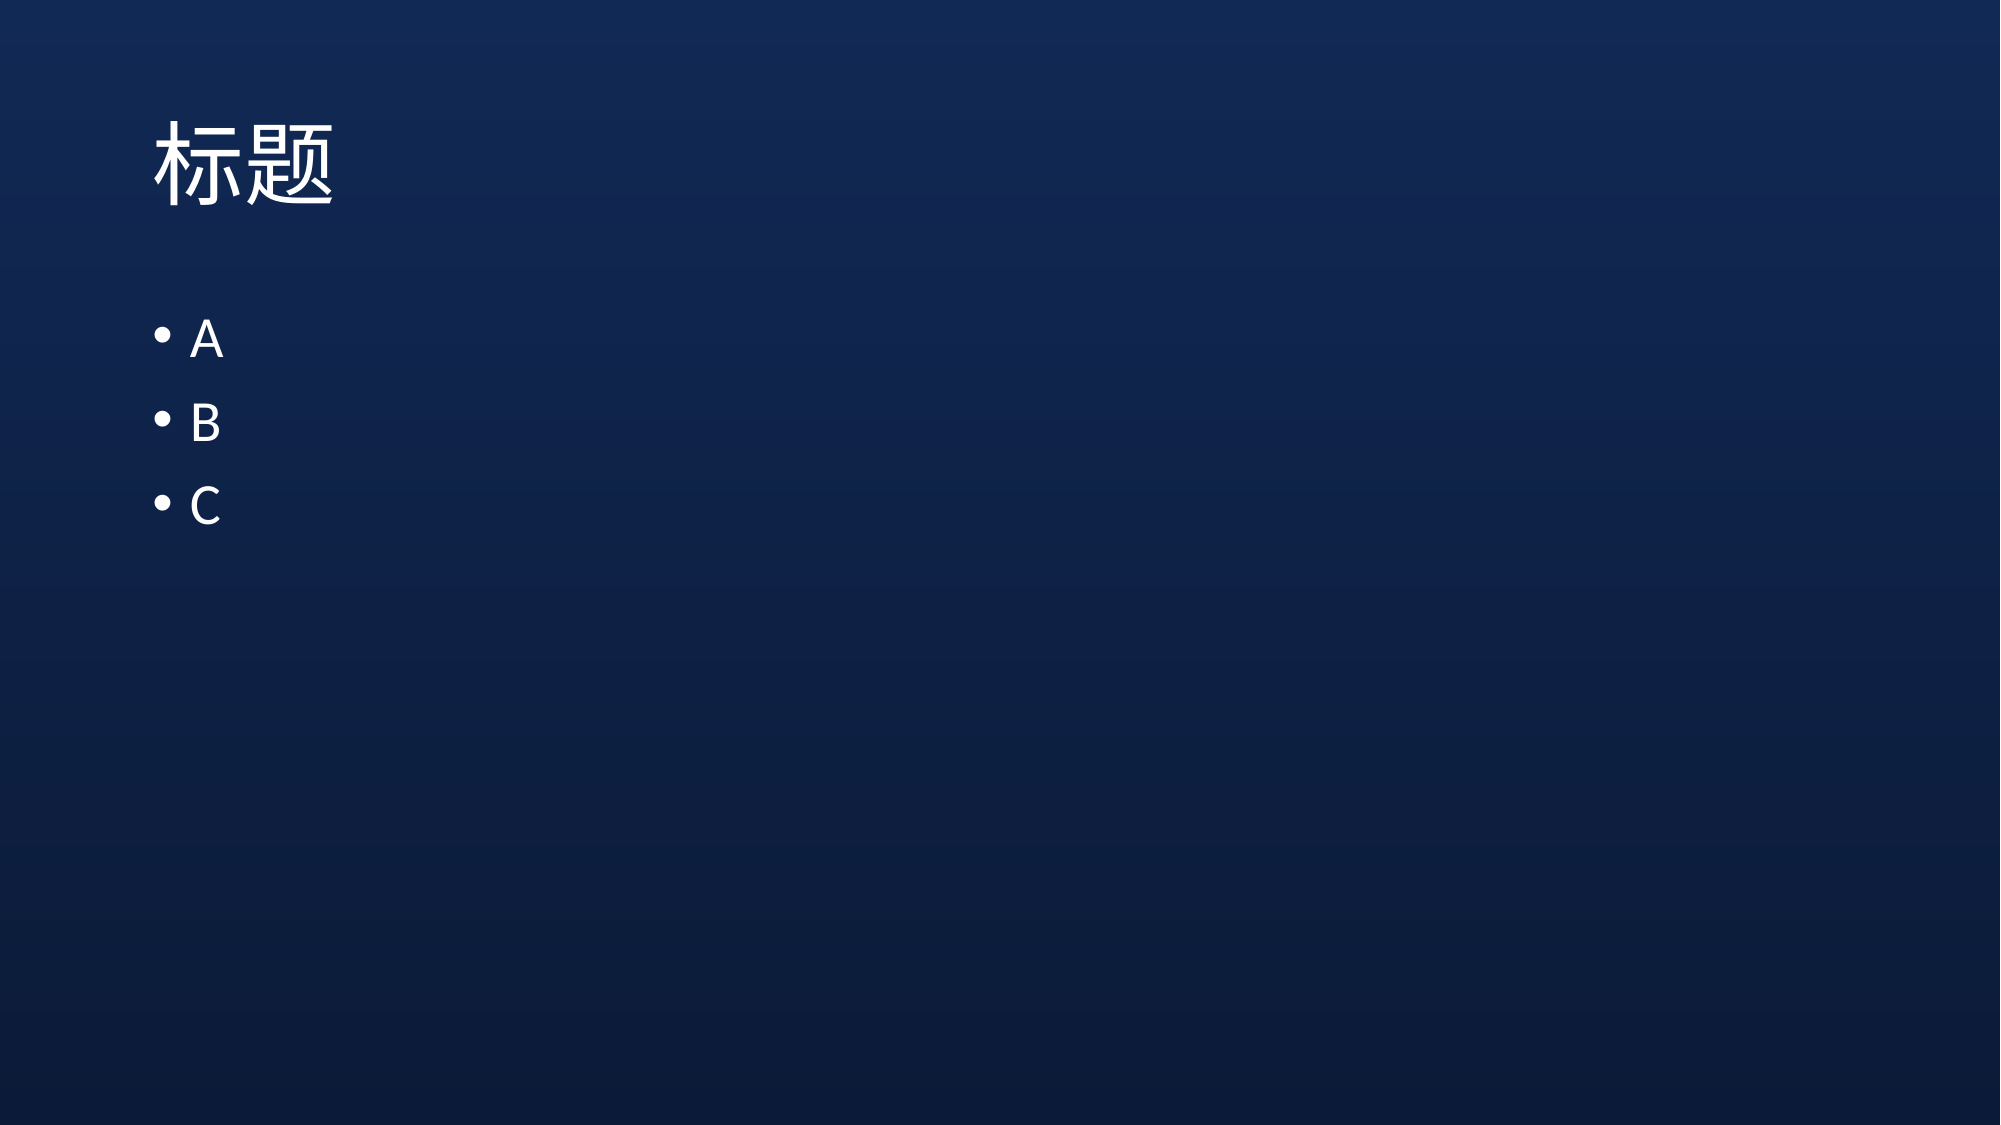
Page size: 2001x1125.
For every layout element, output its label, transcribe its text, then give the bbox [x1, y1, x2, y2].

list A B C [137, 299, 1863, 1014]
title 标题 [137, 59, 1863, 278]
